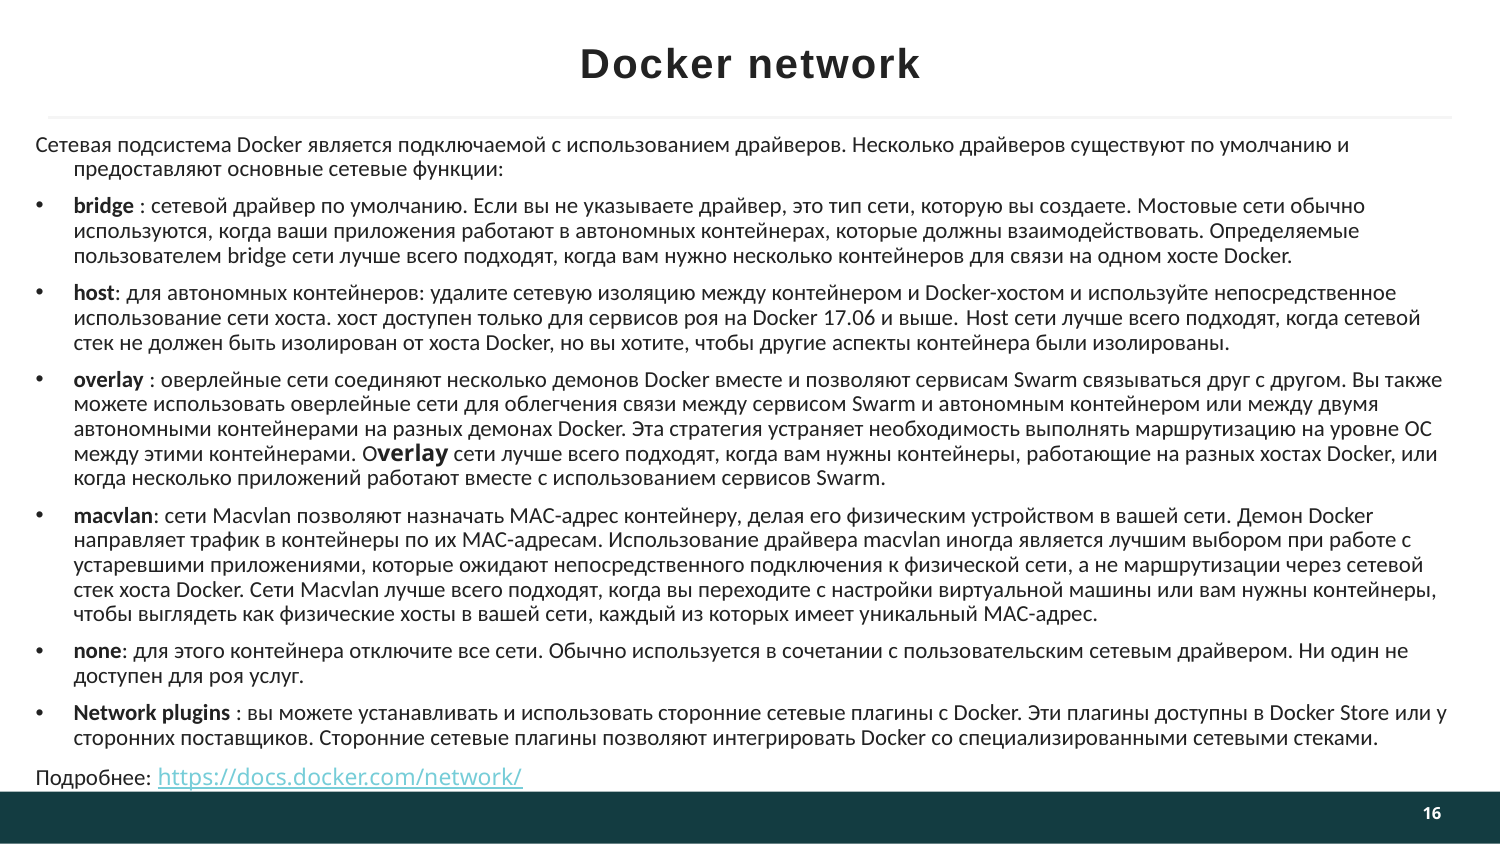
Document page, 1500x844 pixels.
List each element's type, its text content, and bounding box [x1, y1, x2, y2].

list Сетевая подсистема Docker является подключаемой с использованием драйверов. Несколько драйверов существуют по умолчанию и предоставляют основные сетевые функции: bridge : сетевой драйвер по умолчанию. Если вы не указываете драйвер, это тип сети, которую вы создаете. Мостовые сети обычно используются, когда ваши приложения работают в автономных контейнерах, которые должны взаимодействовать. Определяемые пользователем bridge сети лучше всего подходят, когда вам нужно несколько контейнеров для связи на одном хосте Docker. host: для автономных контейнеров: удалите сетевую изоляцию между контейнером и Docker-хостом и используйте непосредственное использование сети хоста. хост доступен только для сервисов роя на Docker 17.06 и выше. Host сети лучше всего подходят, когда сетевой стек не должен быть изолирован от хоста Docker, но вы хотите, чтобы другие аспекты контейнера были изолированы. overlay : оверлейные сети соединяют несколько демонов Docker вместе и позволяют сервисам Swarm связываться друг с другом. Вы также можете использовать оверлейные сети для облегчения связи между сервисом Swarm и автономным контейнером или между двумя автономными контейнерами на разных демонах Docker. Эта стратегия устраняет необходимость выполнять маршрутизацию на уровне ОС между этими контейнерами. Overlay сети лучше всего подходят, когда вам нужны контейнеры, работающие на разных хостах Docker, или когда несколько приложений работают вместе с использованием сервисов Swarm. macvlan: сети Macvlan позволяют назначать MAC-адрес контейнеру, делая его физическим устройством в вашей сети. Демон Docker направляет трафик в контейнеры по их MAC-адресам. Использование драйвера macvlan иногда является лучшим выбором при работе с устаревшими приложениями, которые ожидают непосредственного подключения к физической сети, а не маршрутизации через сетевой стек хоста Docker. Сети Macvlan лучше всего подходят, когда вы переходите с настройки виртуальной машины или вам нужны контейнеры, чтобы выглядеть как физические хосты в вашей сети, каждый из которых имеет уникальный MAC-адрес. none: для этого контейнера отключите все сети. Обычно используется в сочетании с пользовательским сетевым драйвером. Ни один не доступен для роя услуг. Network plugins : вы можете устанавливать и использовать сторонние сетевые плагины с Docker. Эти плагины доступны в Docker Store или у сторонних поставщиков. Сторонние сетевые плагины позволяют интегрировать Docker со специализированными сетевыми стеками. Подробнее: https://docs.docker.com/network/ [35, 132, 1462, 792]
title Docker network [59, 37, 1442, 87]
slide_number 16 [1216, 792, 1442, 844]
